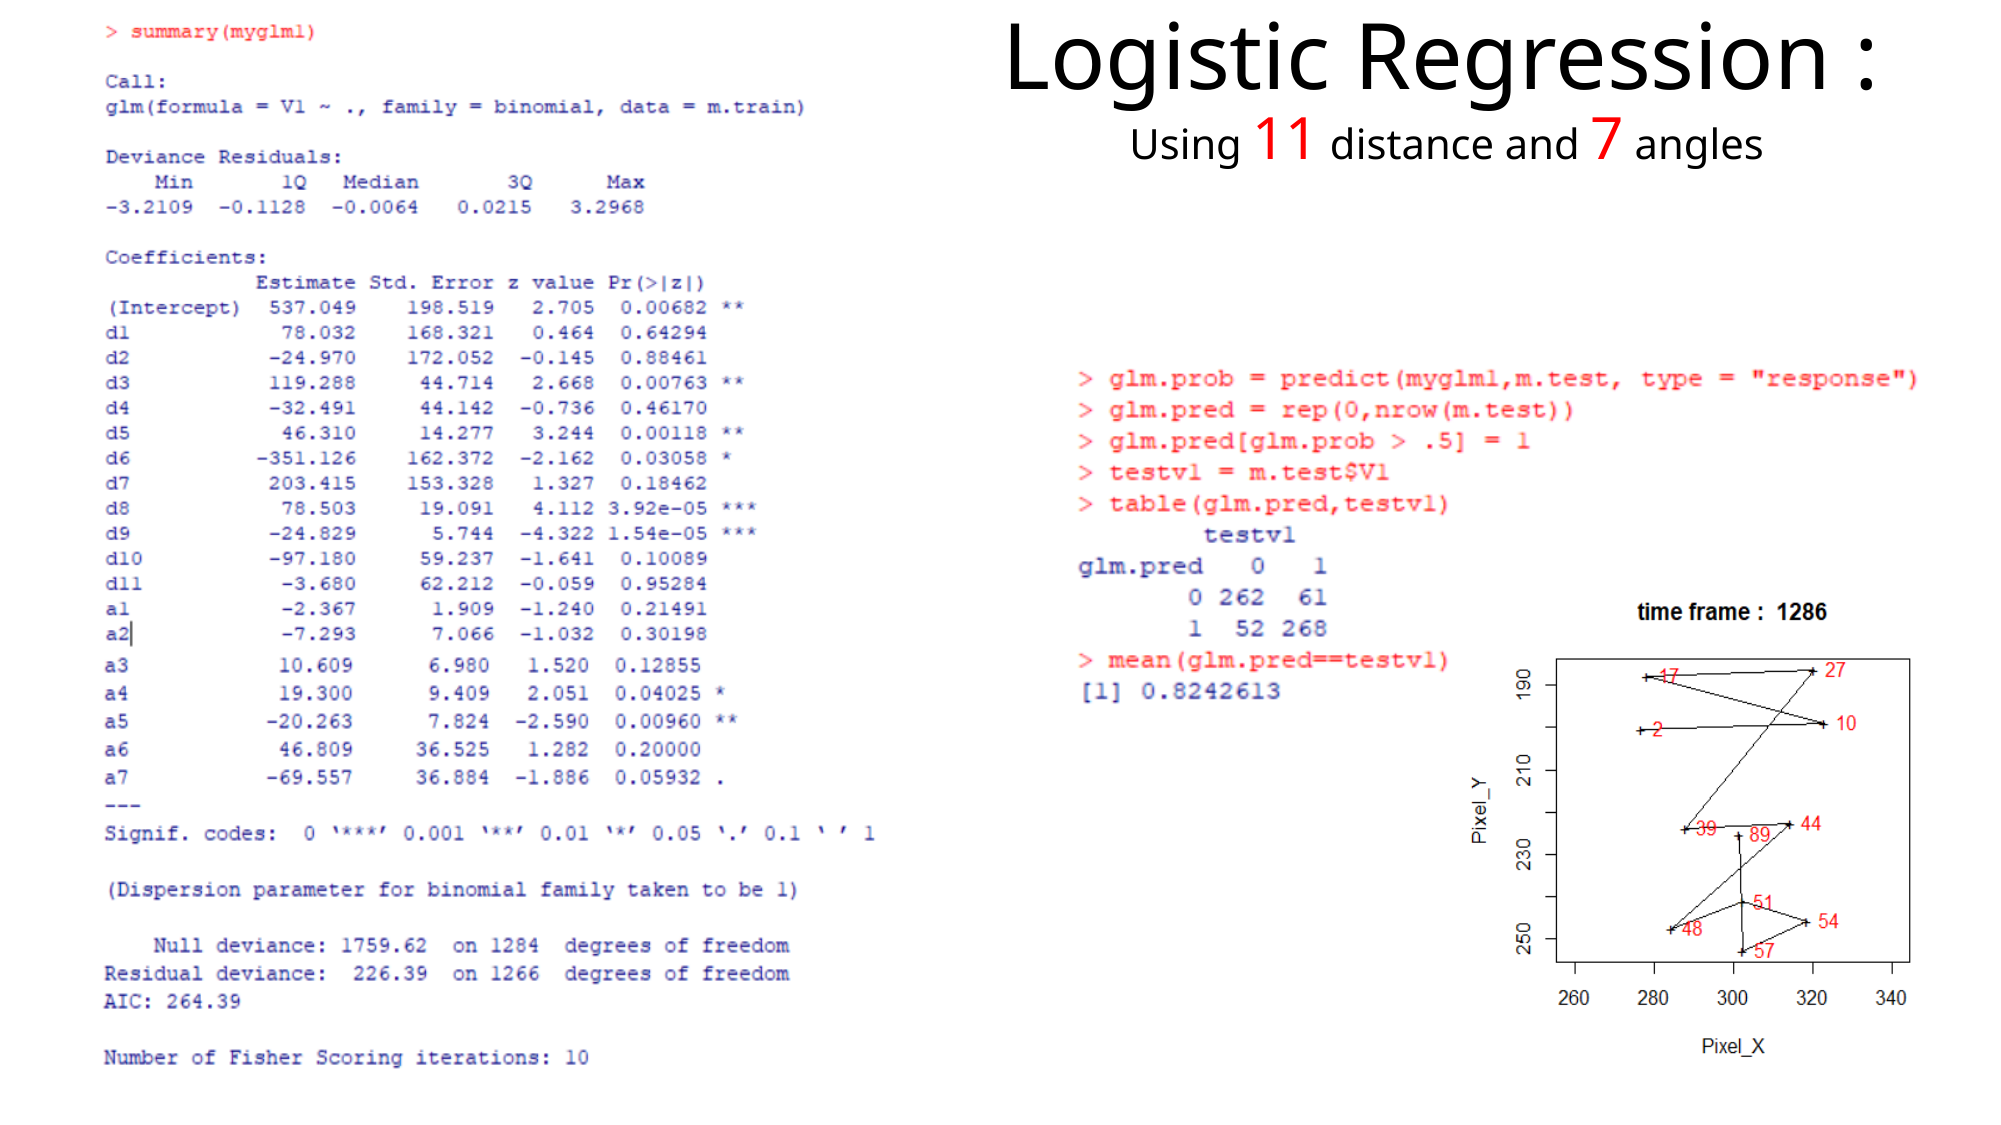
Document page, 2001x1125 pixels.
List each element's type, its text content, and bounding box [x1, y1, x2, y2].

text_box Logistic Regression : Using 11 distance and 7 angles [882, 2, 2000, 220]
picture [1076, 360, 1957, 1083]
picture [100, 18, 883, 1083]
